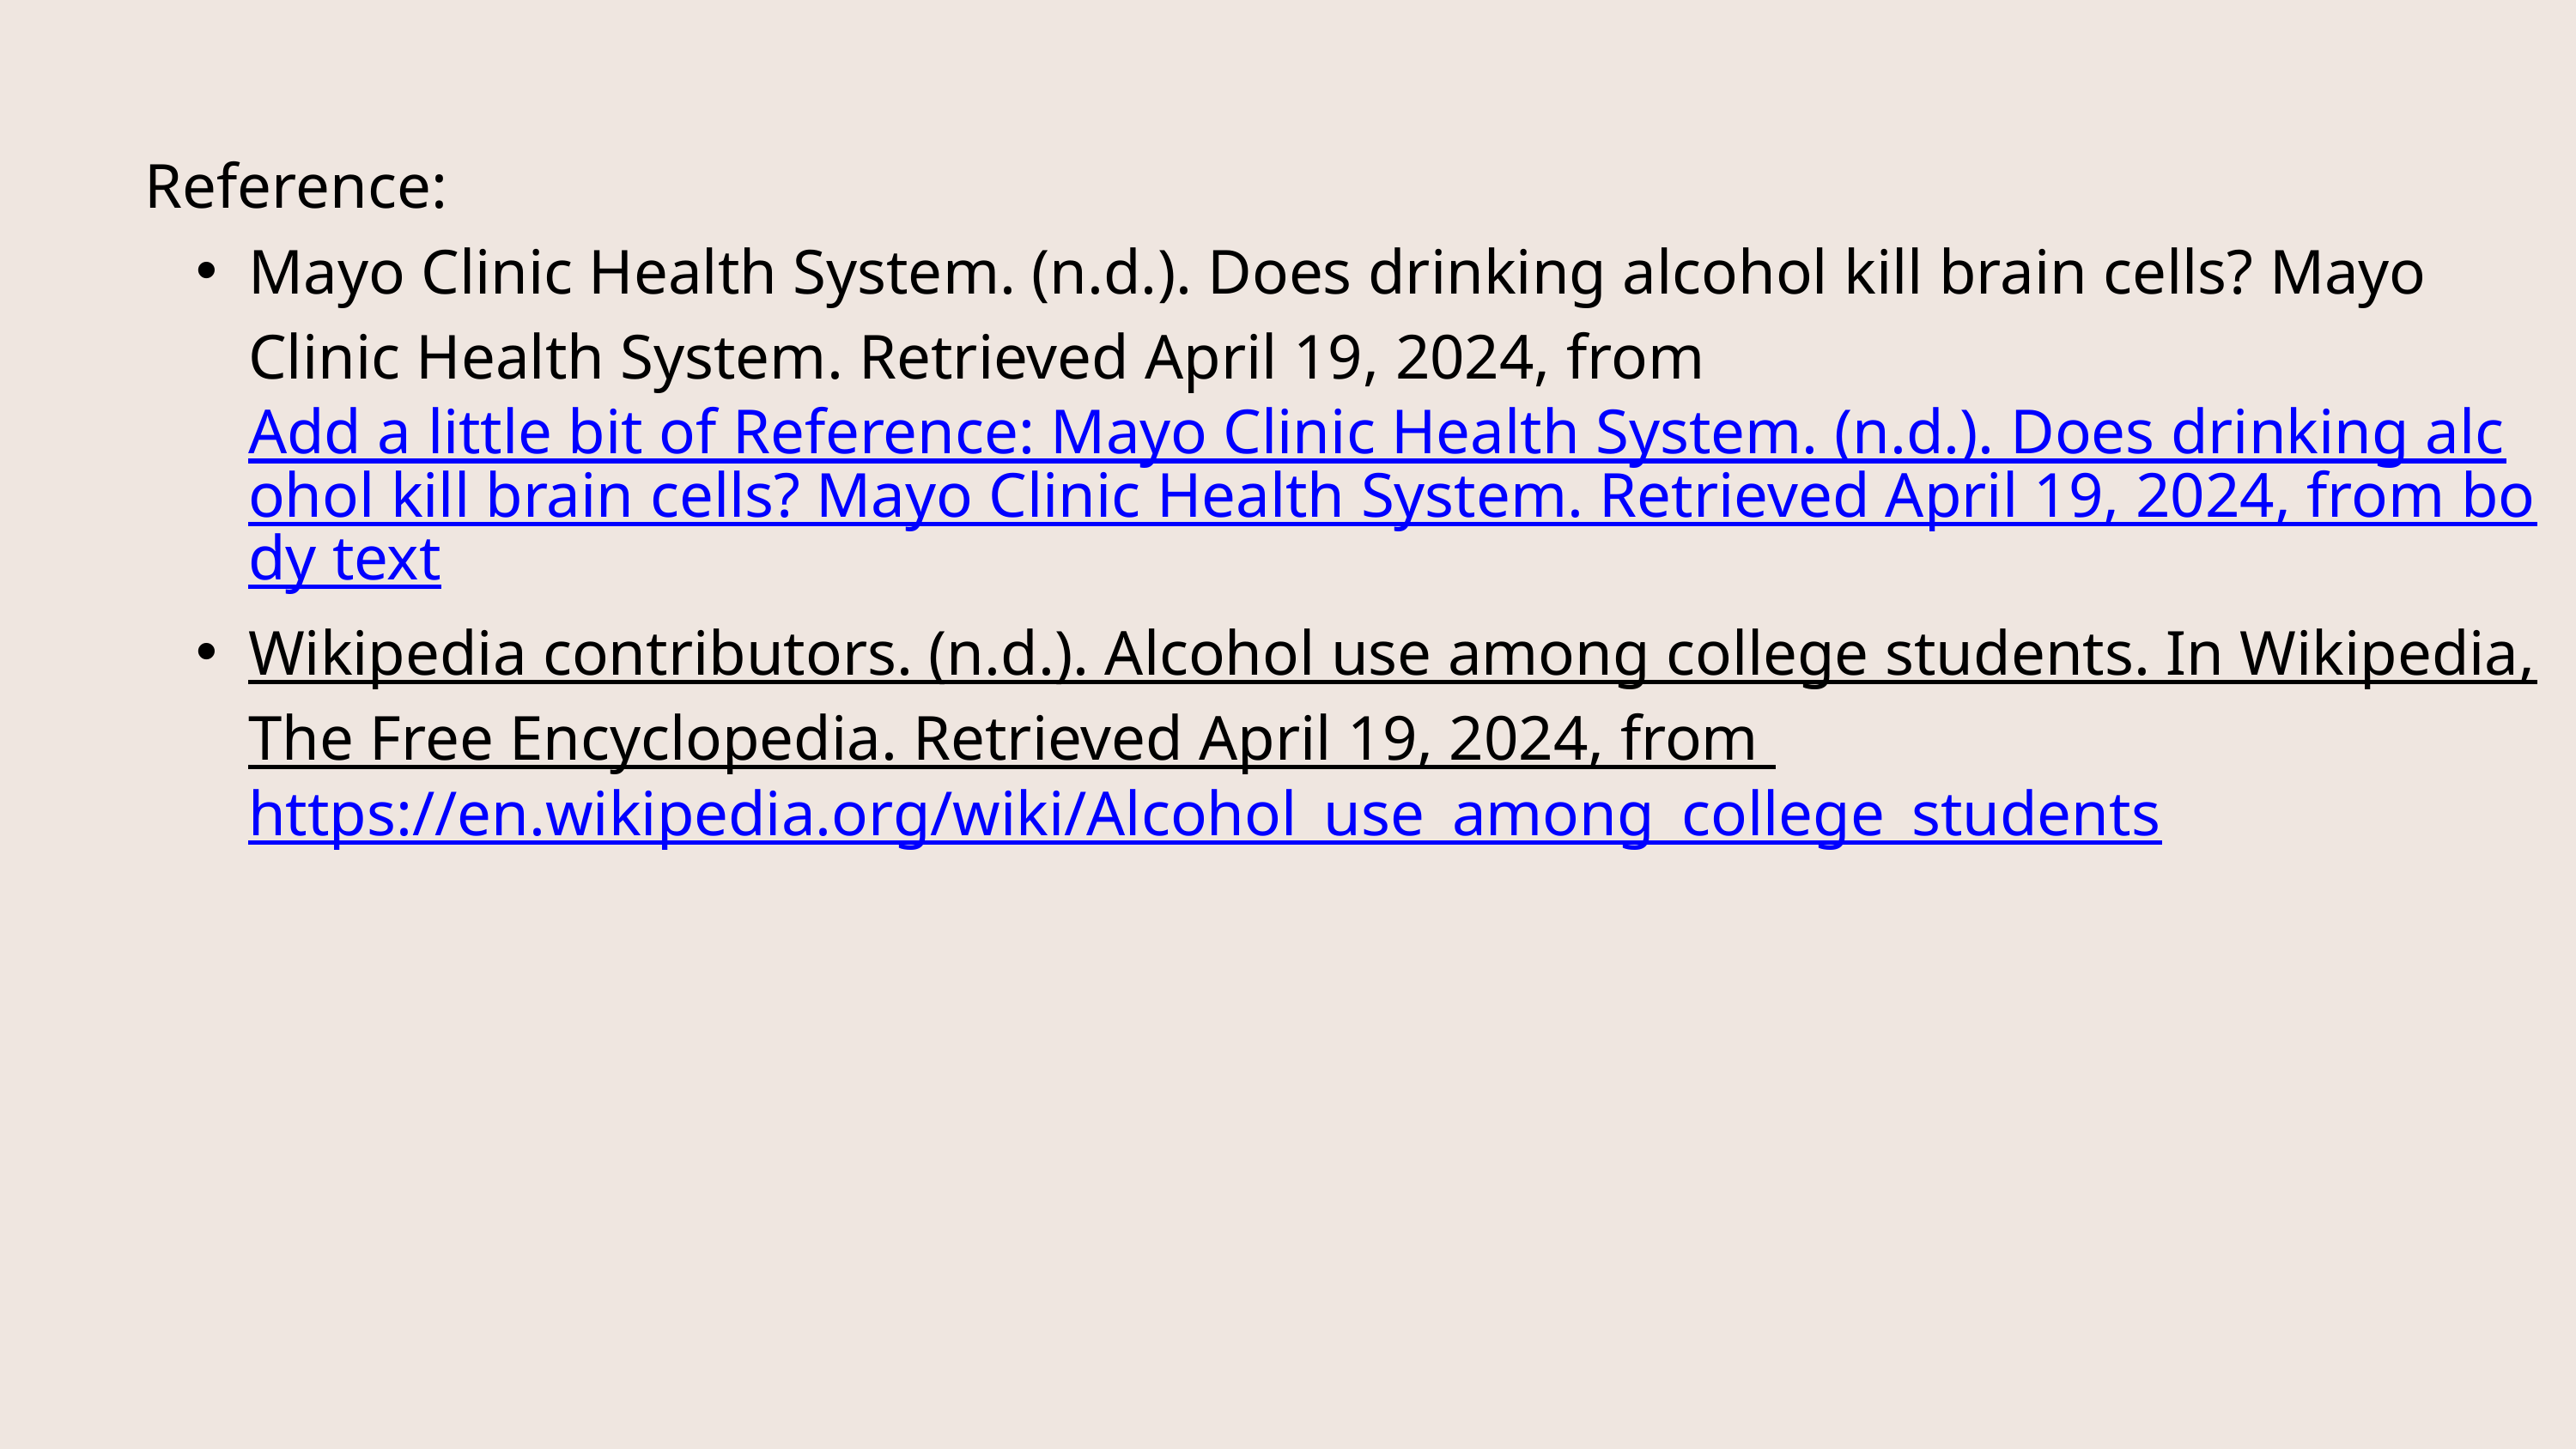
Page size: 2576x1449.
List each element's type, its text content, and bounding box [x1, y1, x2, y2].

text_box Reference: Mayo Clinic Health System. (n.d.). Does drinking alcohol kill brain cells? Mayo Clinic Health System. Retrieved April 19, 2024, from Add a little bit of Reference: Mayo Clinic Health System. (n.d.). Does drinking alcohol kill brain cells? Mayo Clinic Health System. Retrieved April 19, 2024, from body text Wikipedia contributors. (n.d.). Alcohol use among college students. In Wikipedia, The Free Encyclopedia. Retrieved April 19, 2024, from https://en.wikipedia.org/wiki/Alcohol_use_among_college_students [144, 135, 2543, 731]
